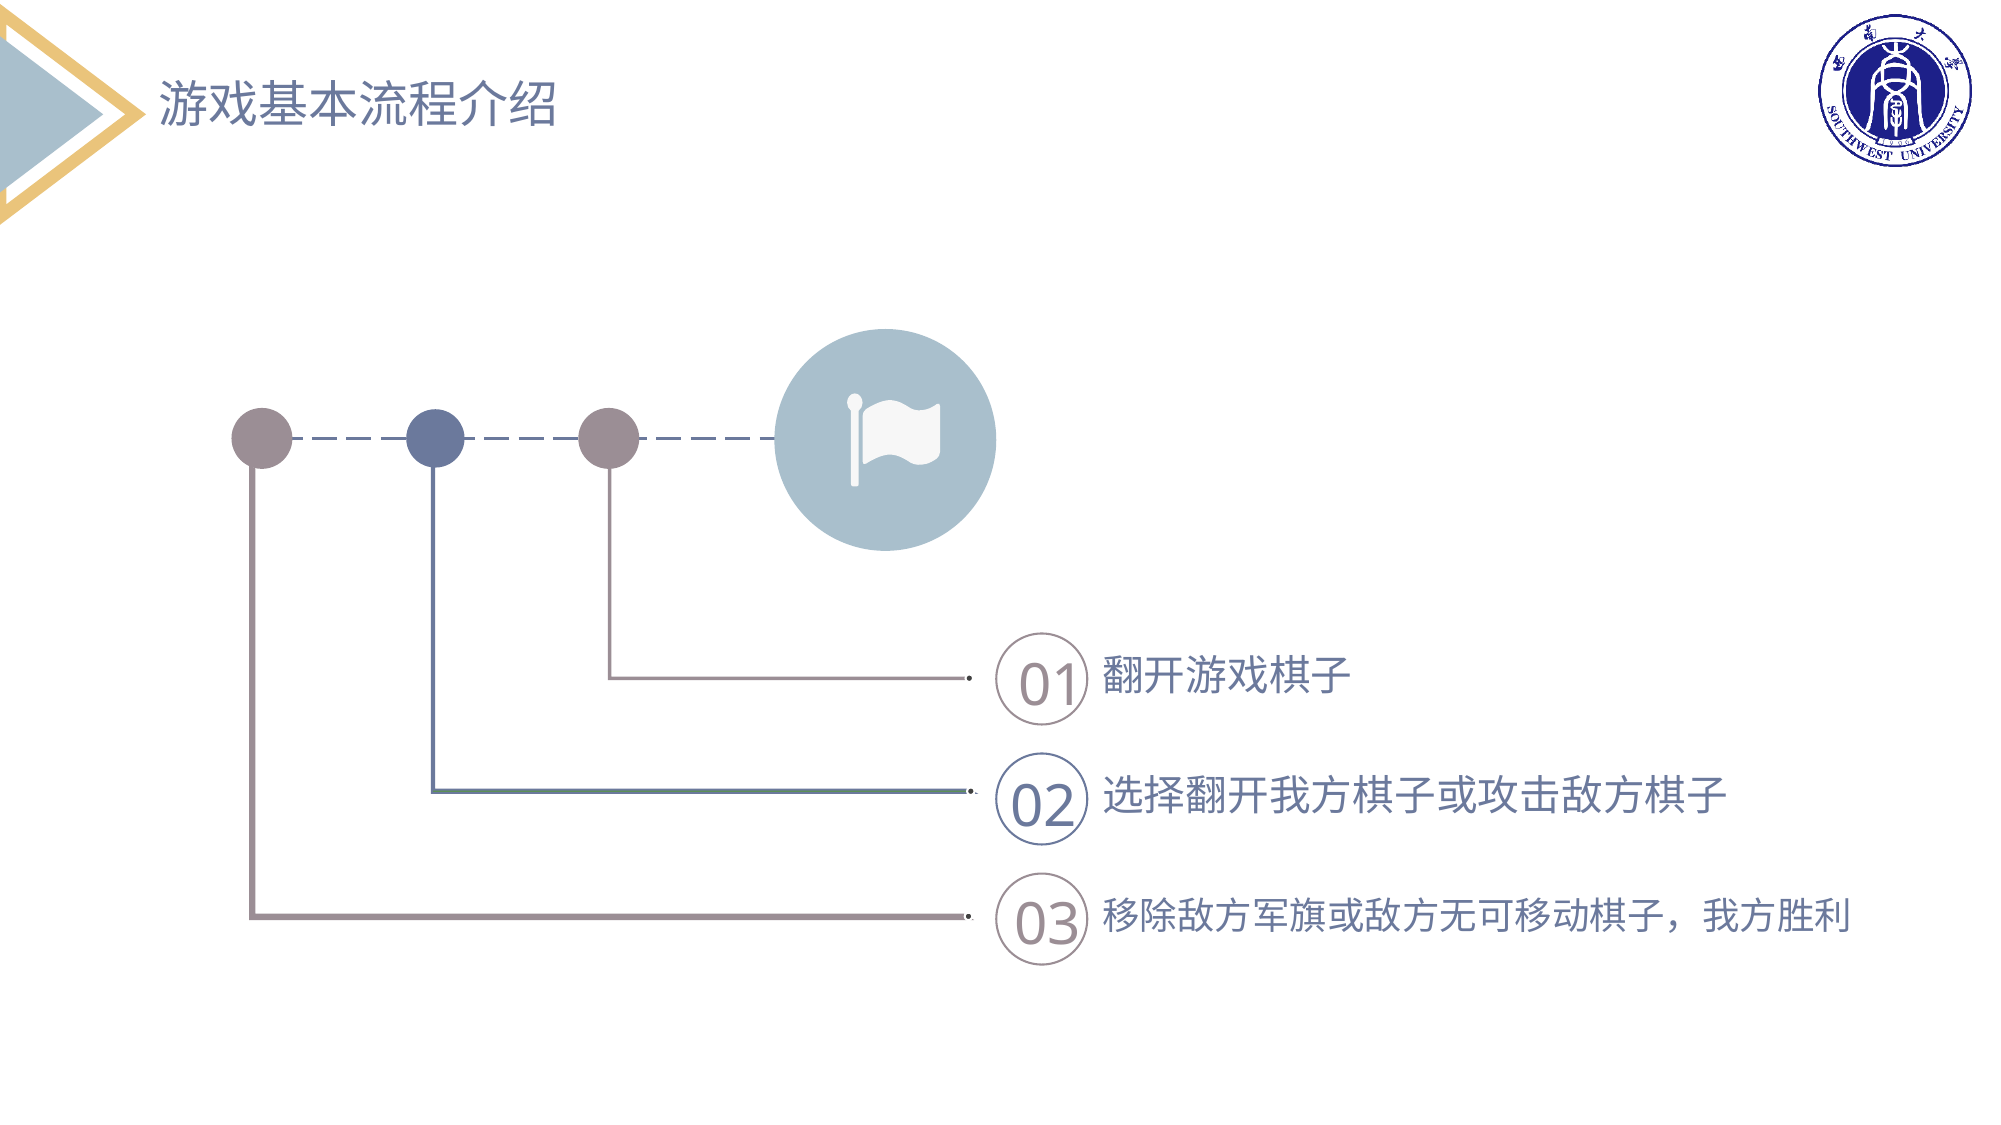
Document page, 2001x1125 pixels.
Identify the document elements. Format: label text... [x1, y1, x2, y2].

text_box [430, 464, 966, 794]
text_box [579, 409, 638, 438]
text_box [607, 464, 964, 681]
text_box [966, 786, 976, 797]
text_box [996, 873, 1124, 965]
text_box [406, 439, 465, 468]
picture [1818, 14, 1972, 167]
text_box [995, 653, 1003, 705]
text_box 01 [1003, 639, 1128, 725]
text_box [847, 393, 863, 487]
text_box [1017, 632, 1066, 639]
text_box [232, 409, 292, 468]
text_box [995, 753, 1096, 847]
text_box 游戏基本流程介绍 [143, 65, 583, 141]
text_box 翻开游戏棋子 [1128, 641, 1813, 707]
text_box [862, 400, 941, 465]
text_box [0, 10, 138, 219]
text_box 移除敌方军旗或敌方无可移动棋子，我方胜利 [1124, 884, 1882, 945]
text_box [964, 673, 975, 684]
text_box 选择翻开我方棋子或攻击敌方棋子 [1096, 761, 1813, 827]
text_box [249, 464, 965, 921]
text_box [579, 439, 638, 468]
text_box [773, 327, 998, 552]
text_box [963, 911, 974, 922]
text_box [0, 34, 105, 194]
text_box [406, 409, 465, 438]
